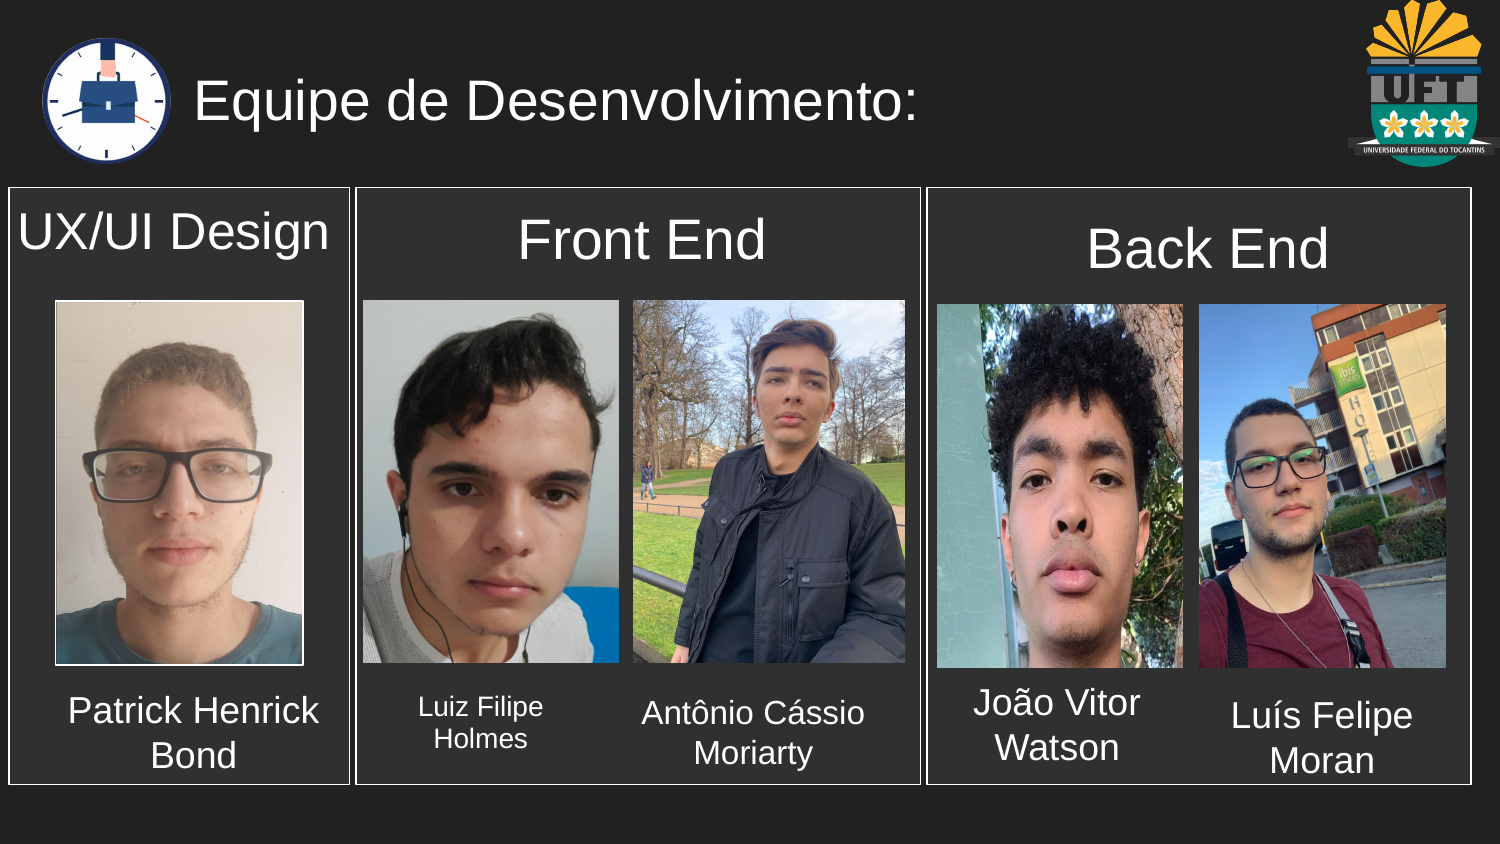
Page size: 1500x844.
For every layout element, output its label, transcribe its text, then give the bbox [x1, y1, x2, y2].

text_box [355, 187, 921, 785]
title UX/UI Design [2, 187, 356, 282]
text_box Patrick Henrick Bond [37, 671, 350, 792]
picture [936, 304, 1184, 668]
text_box [9, 282, 350, 785]
text_box Luís Felipe Moran [1214, 676, 1431, 797]
picture [632, 300, 905, 664]
title Back End [1071, 201, 1365, 296]
text_box João Vitor Watson [949, 676, 1165, 783]
text_box [927, 187, 1471, 785]
picture [1348, 0, 1500, 168]
picture [26, 34, 179, 168]
picture [1198, 304, 1446, 668]
text_box Antônio Cássio Moriarty [606, 676, 900, 787]
picture [56, 301, 303, 665]
title Equipe de Desenvolvimento: [183, 53, 1343, 148]
picture [363, 300, 619, 664]
title Luiz Filipe Holmes [383, 676, 578, 771]
title Front End [465, 192, 819, 287]
